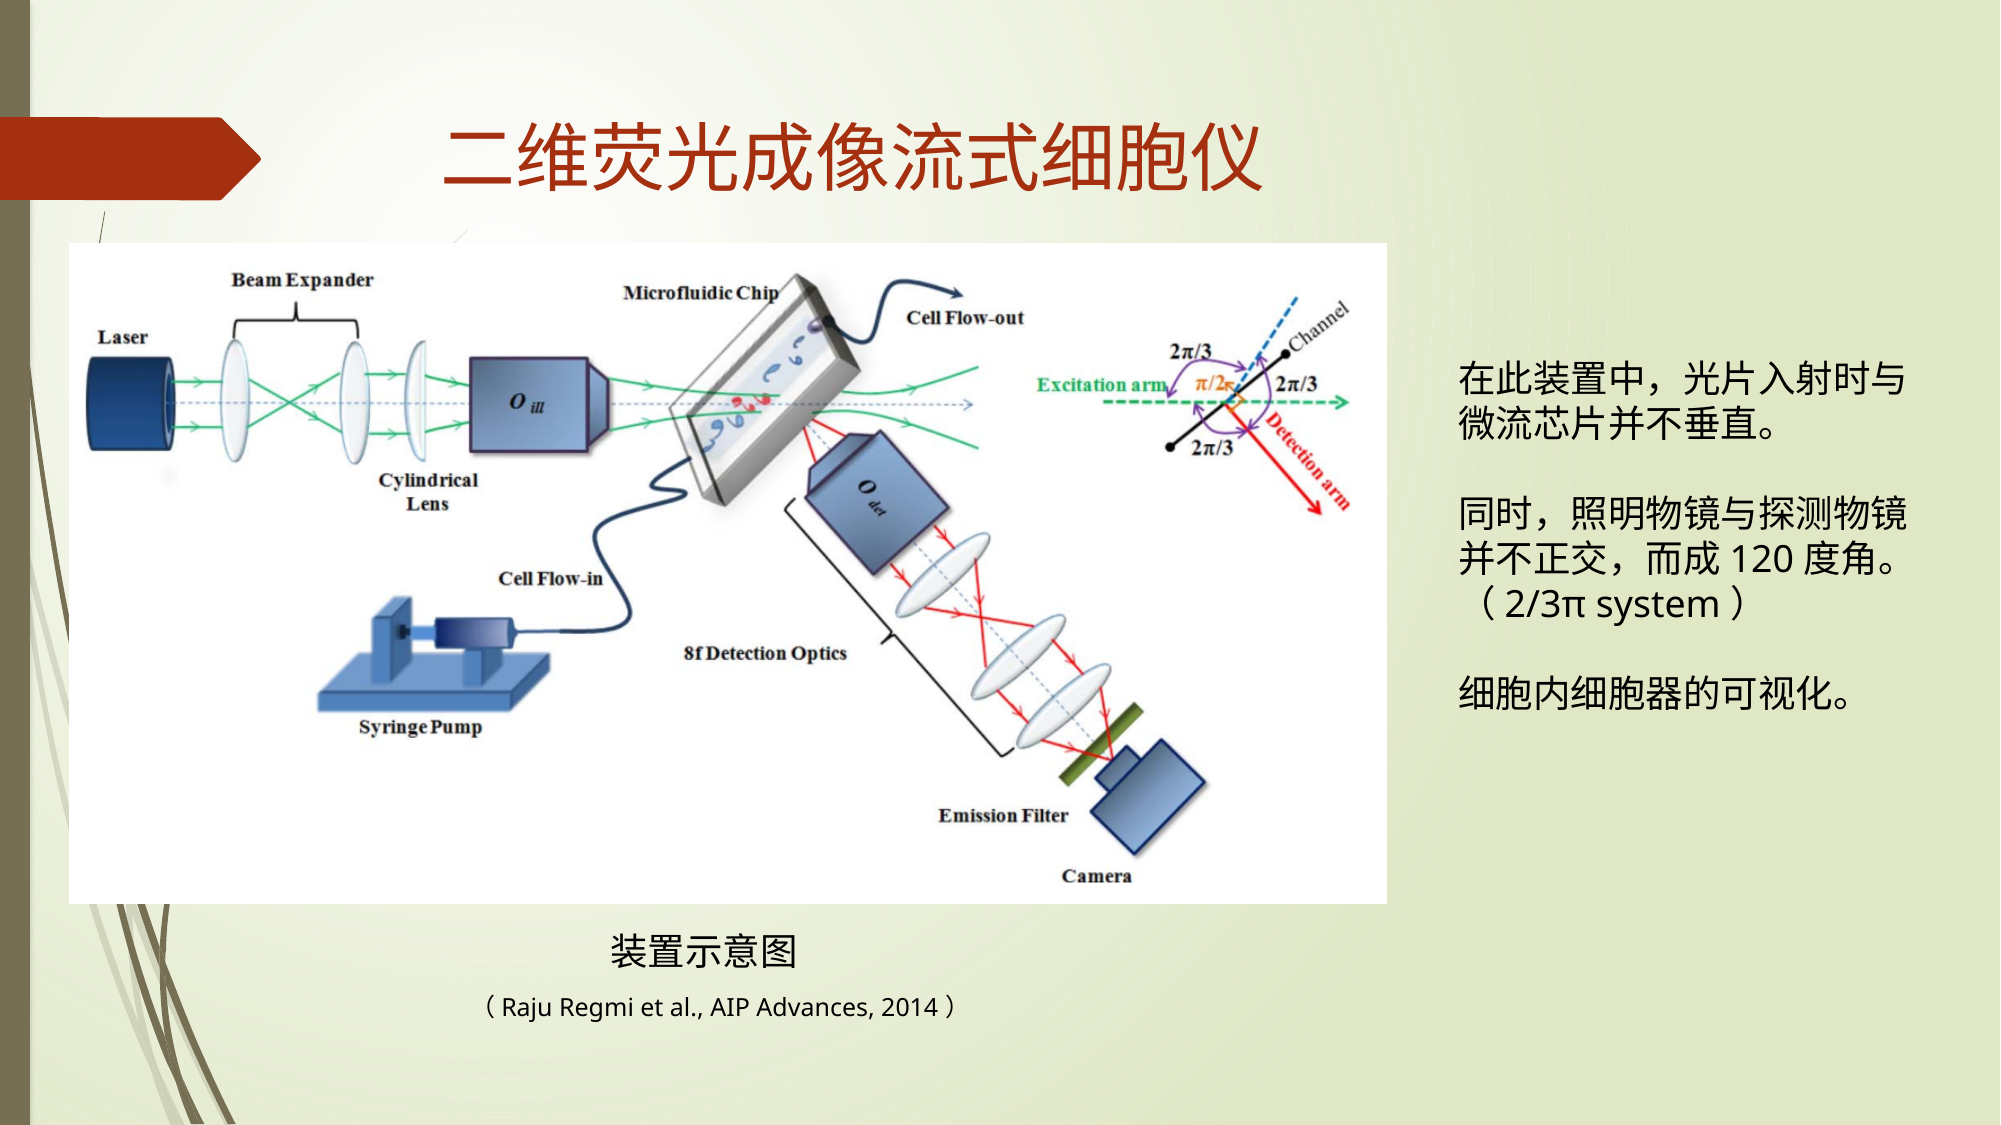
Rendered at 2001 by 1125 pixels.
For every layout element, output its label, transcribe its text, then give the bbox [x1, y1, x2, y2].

picture [68, 243, 1387, 904]
text_box 装置示意图 [595, 920, 813, 981]
title 二维荧光成像流式细胞仪 [425, 102, 1888, 227]
text_box [1434, 382, 1443, 444]
text_box （Raju Regmi et al., AIP Advances, 2014） [455, 983, 985, 1029]
text_box 在此装置中，光片入射时与微流芯片并不垂直。 同时，照明物镜与探测物镜并不正交，而成120度角。 （2/3π system） 细胞内细胞器的可视化。 [1443, 347, 1954, 723]
